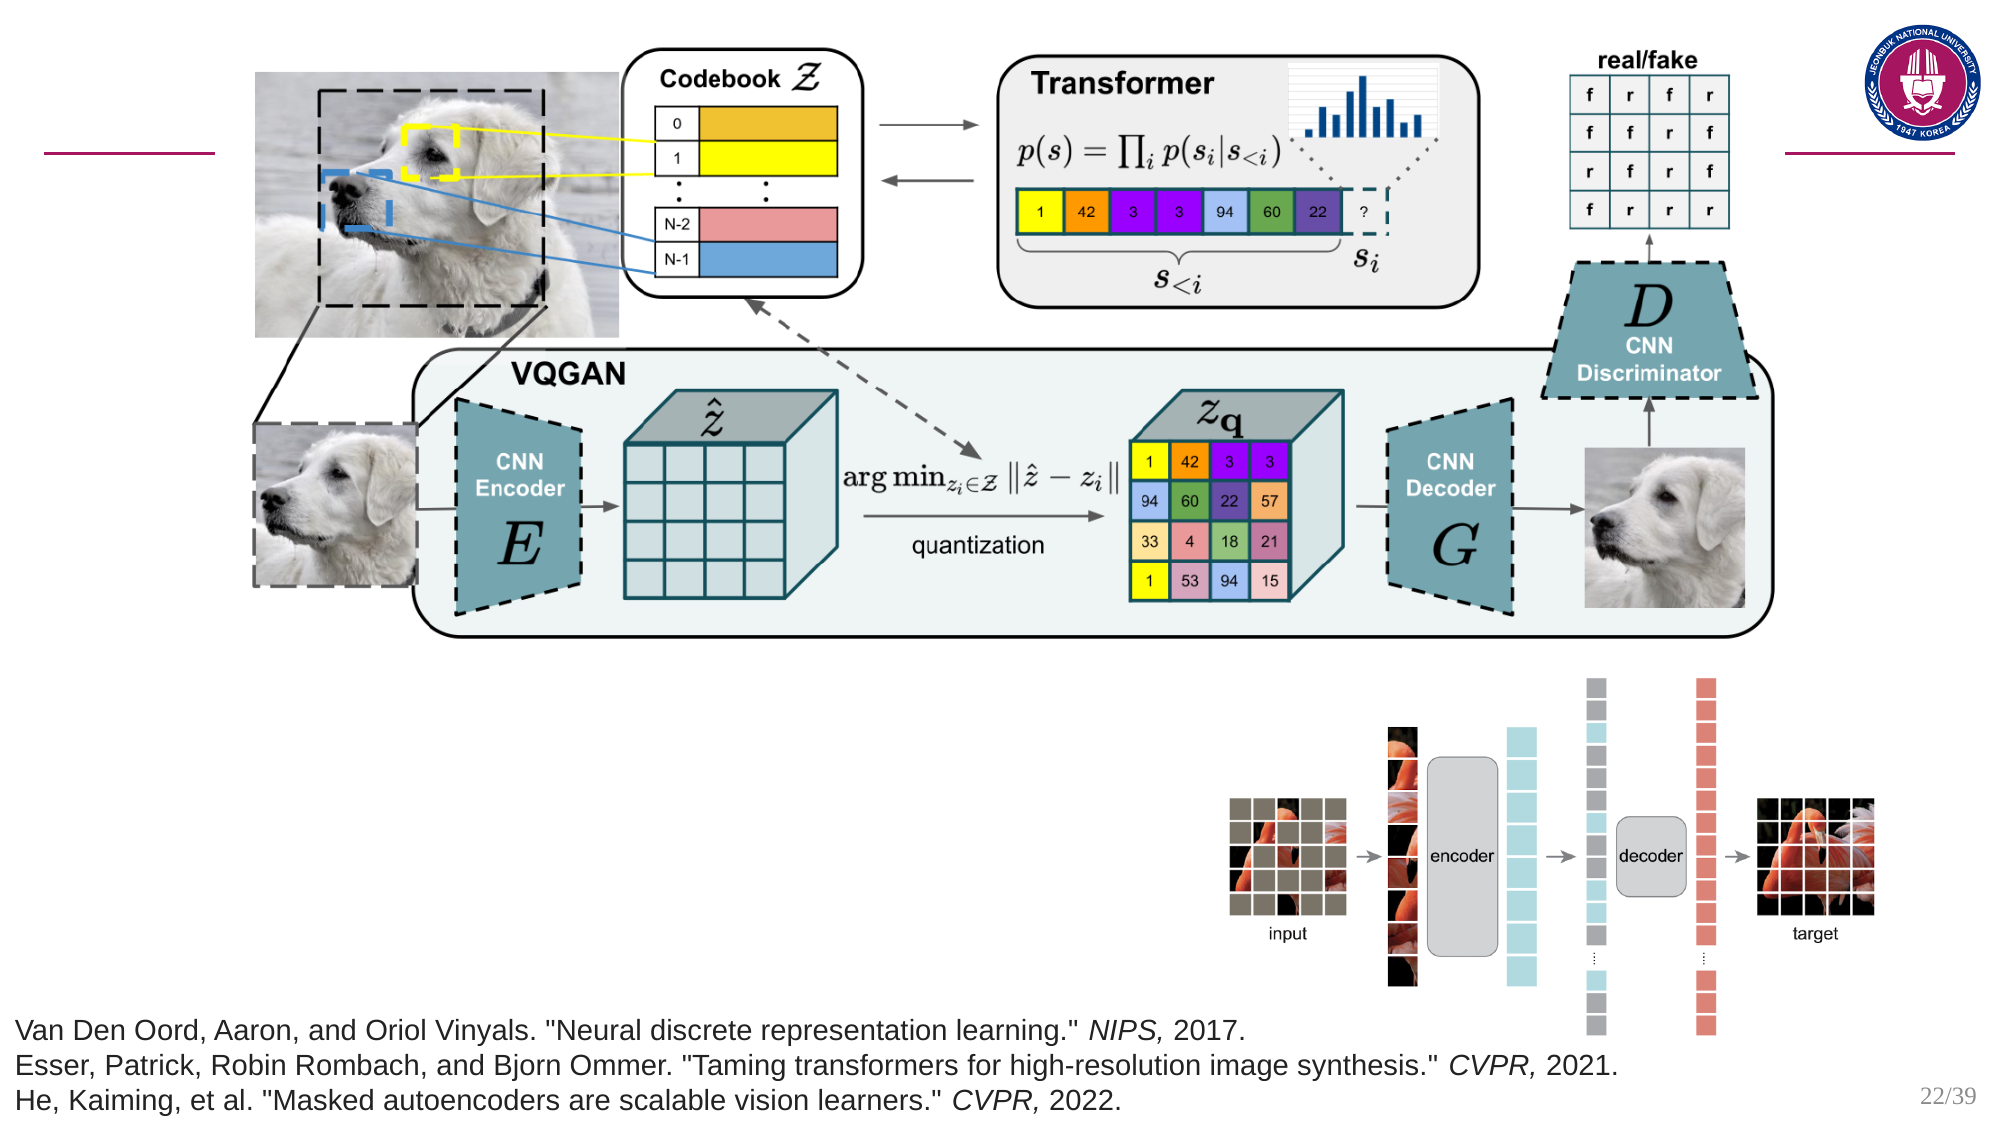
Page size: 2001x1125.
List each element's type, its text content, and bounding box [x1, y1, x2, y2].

picture [214, 38, 1785, 651]
slide_number 22 [1897, 1065, 2000, 1125]
text_box Van Den Oord, Aaron, and Oriol Vinyals. "Neural discrete representation learning." NIPS, 2017. Esser, Patrick, Robin Rombach, and Bjorn Ommer. "Taming transformers for high-resolution image synthesis." CVPR, 2021. He, Kaiming, et al. "Masked autoencoders are scalable vision learners." CVPR, 2022. [0, 1003, 1889, 1124]
picture [1863, 23, 1982, 142]
picture [1210, 658, 1893, 1064]
